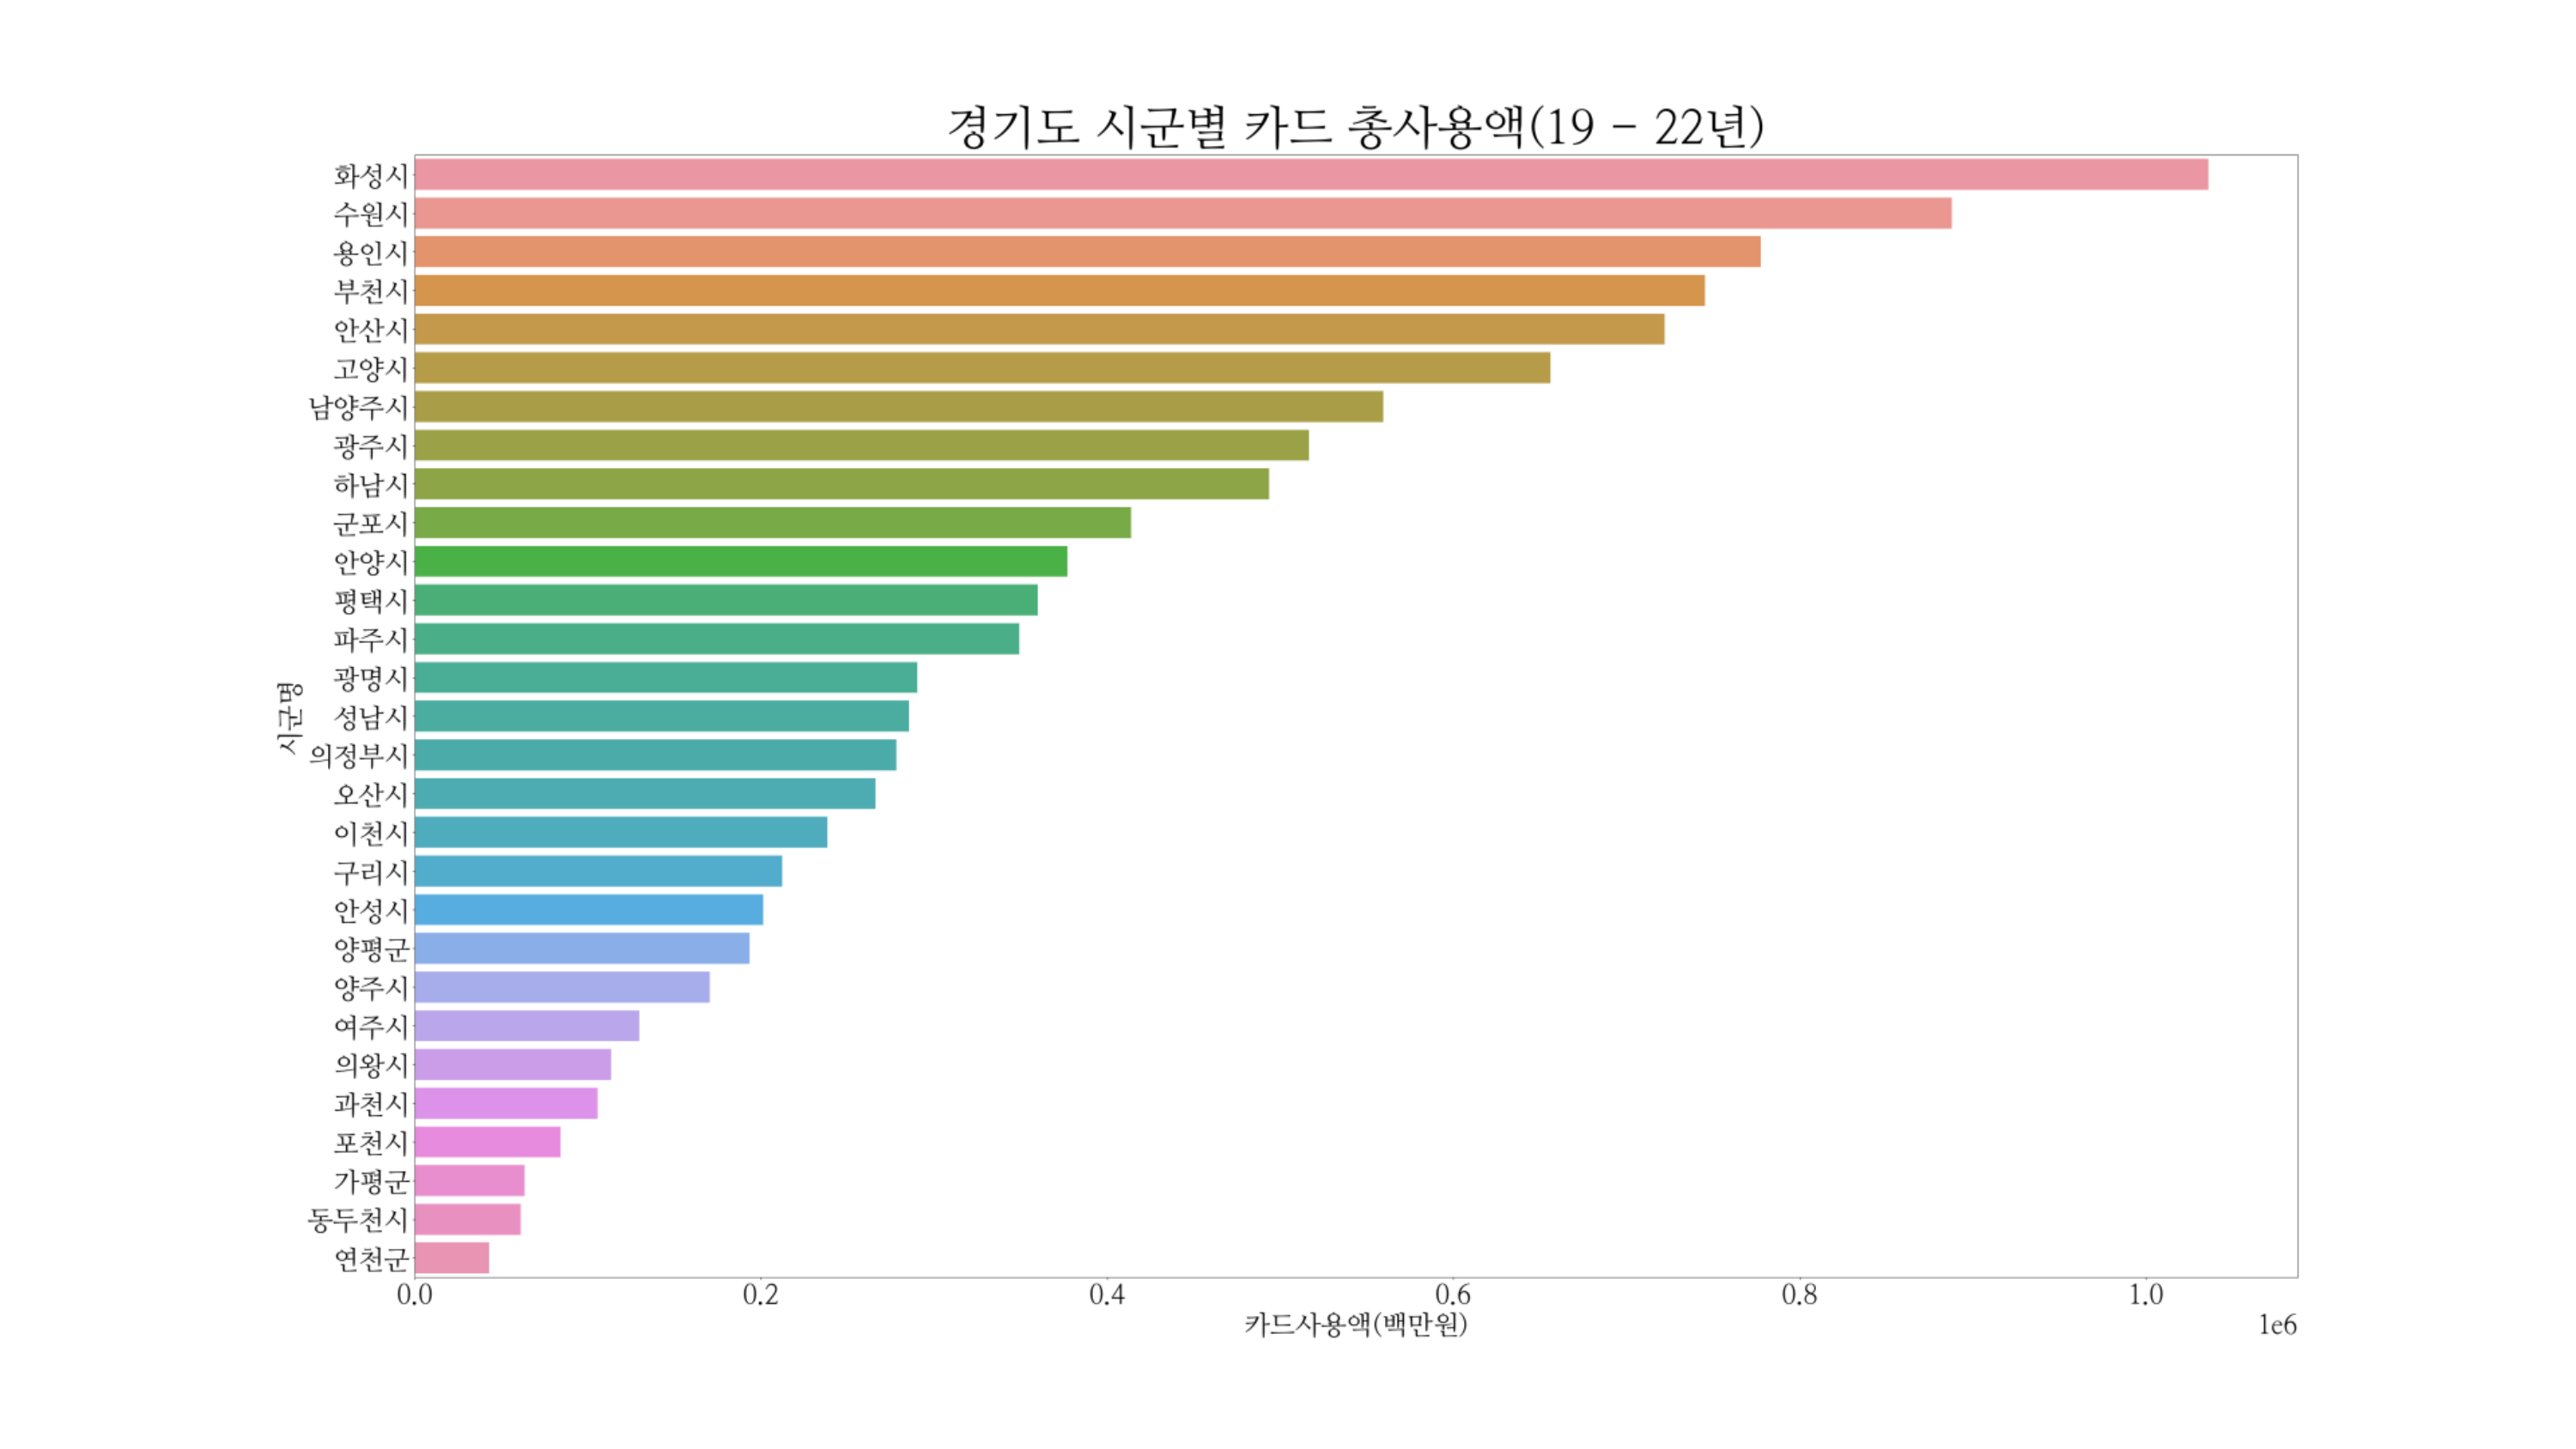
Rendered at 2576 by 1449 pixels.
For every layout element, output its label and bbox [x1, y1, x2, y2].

text_box [272, 102, 2304, 1346]
